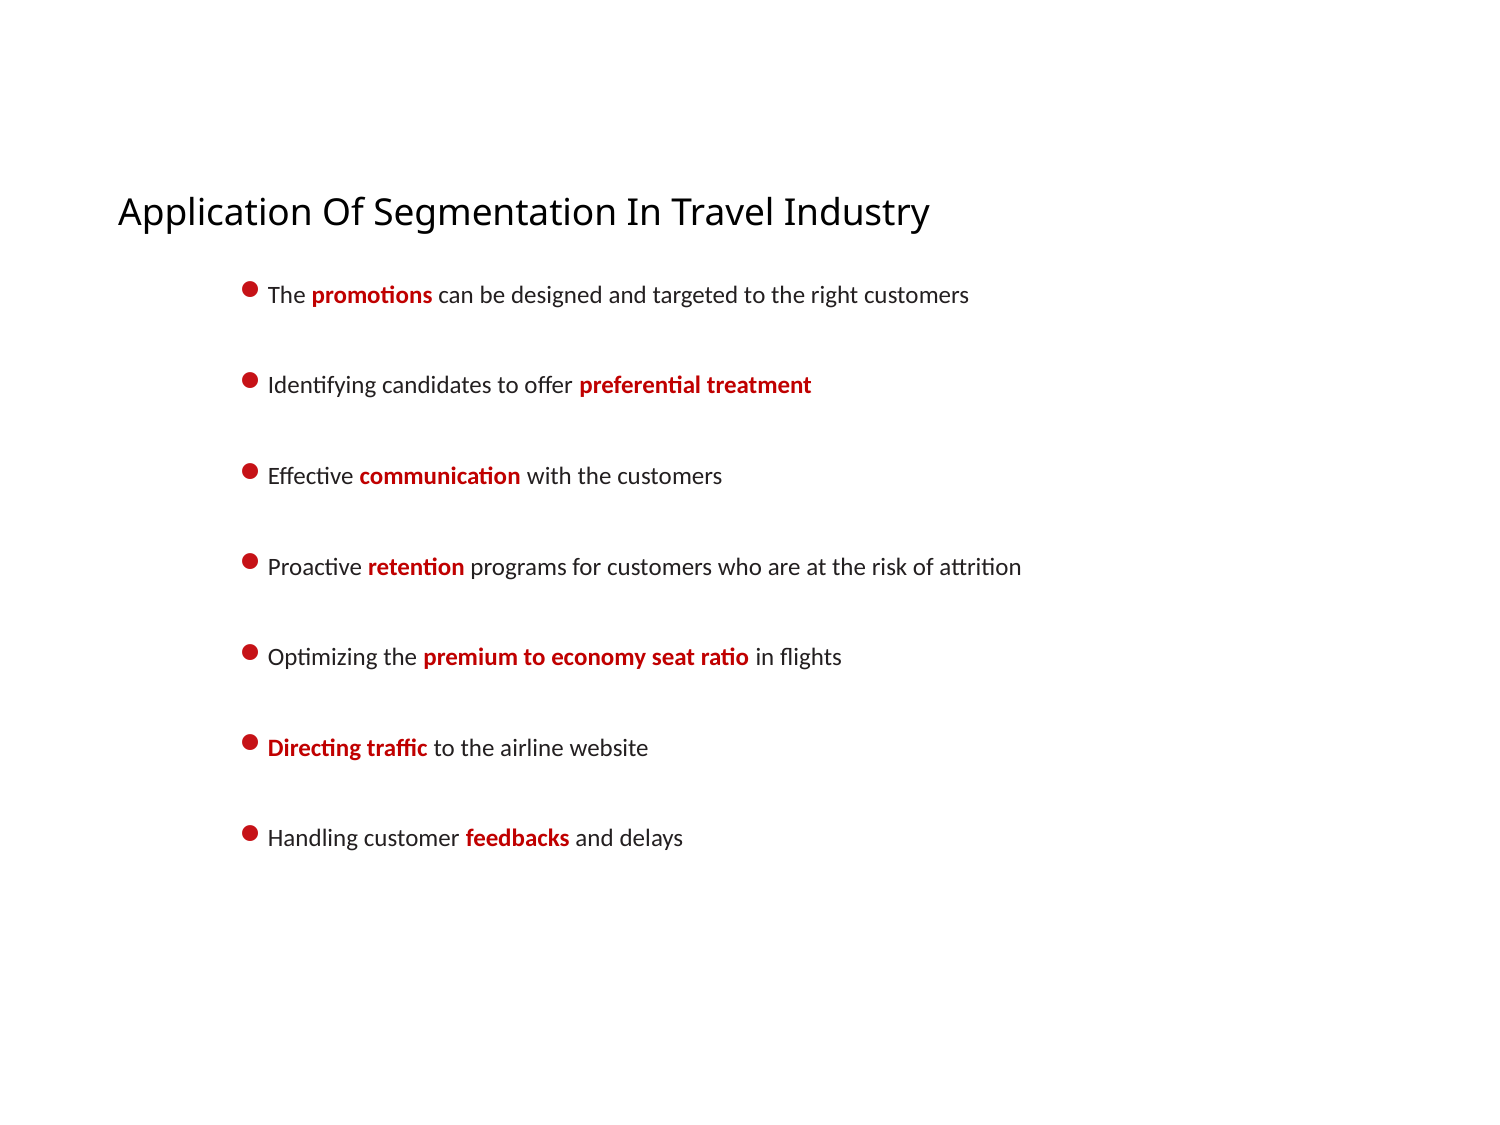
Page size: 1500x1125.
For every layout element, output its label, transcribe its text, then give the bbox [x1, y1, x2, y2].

text_box The promotions can be designed and targeted to the right customers Identifying candidates to offer preferential treatment Effective communication with the customers Proactive retention programs for customers who are at the risk of attrition Optimizing the premium to economy seat ratio in flights Directing traffic to the airline website Handling customer feedbacks and delays [225, 264, 1266, 860]
title Application Of Segmentation In Travel Industry [103, 185, 1397, 242]
